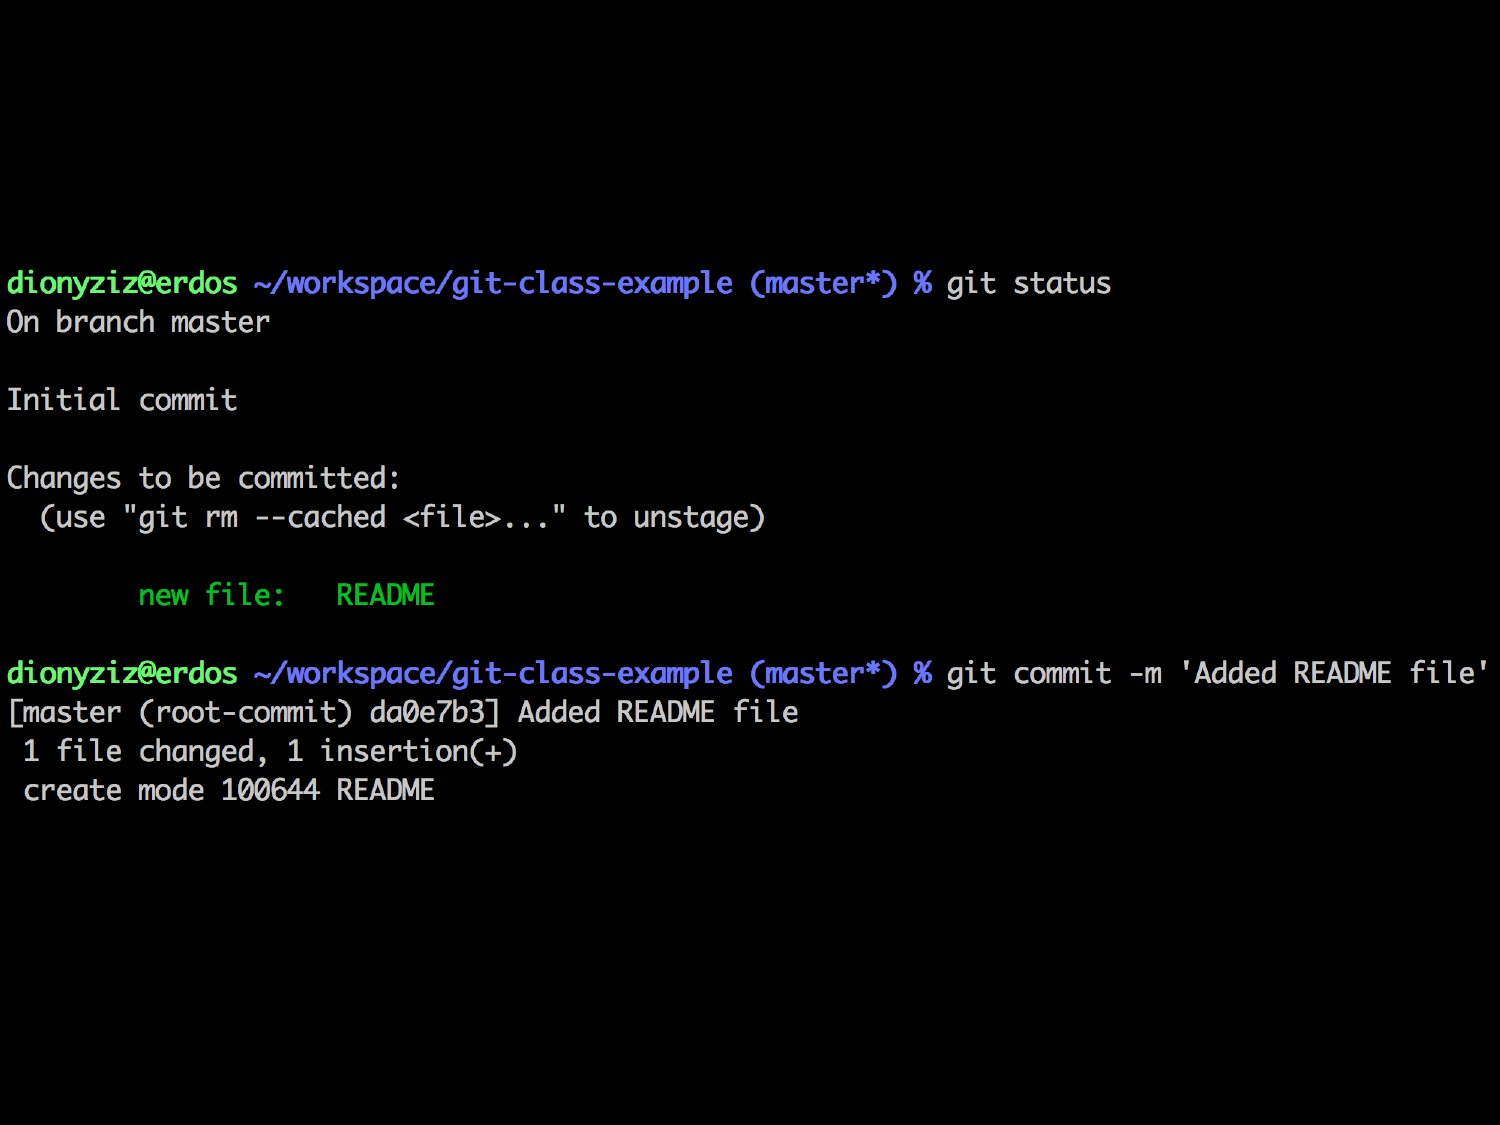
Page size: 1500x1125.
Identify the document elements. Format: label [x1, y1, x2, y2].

picture [0, 264, 1500, 810]
